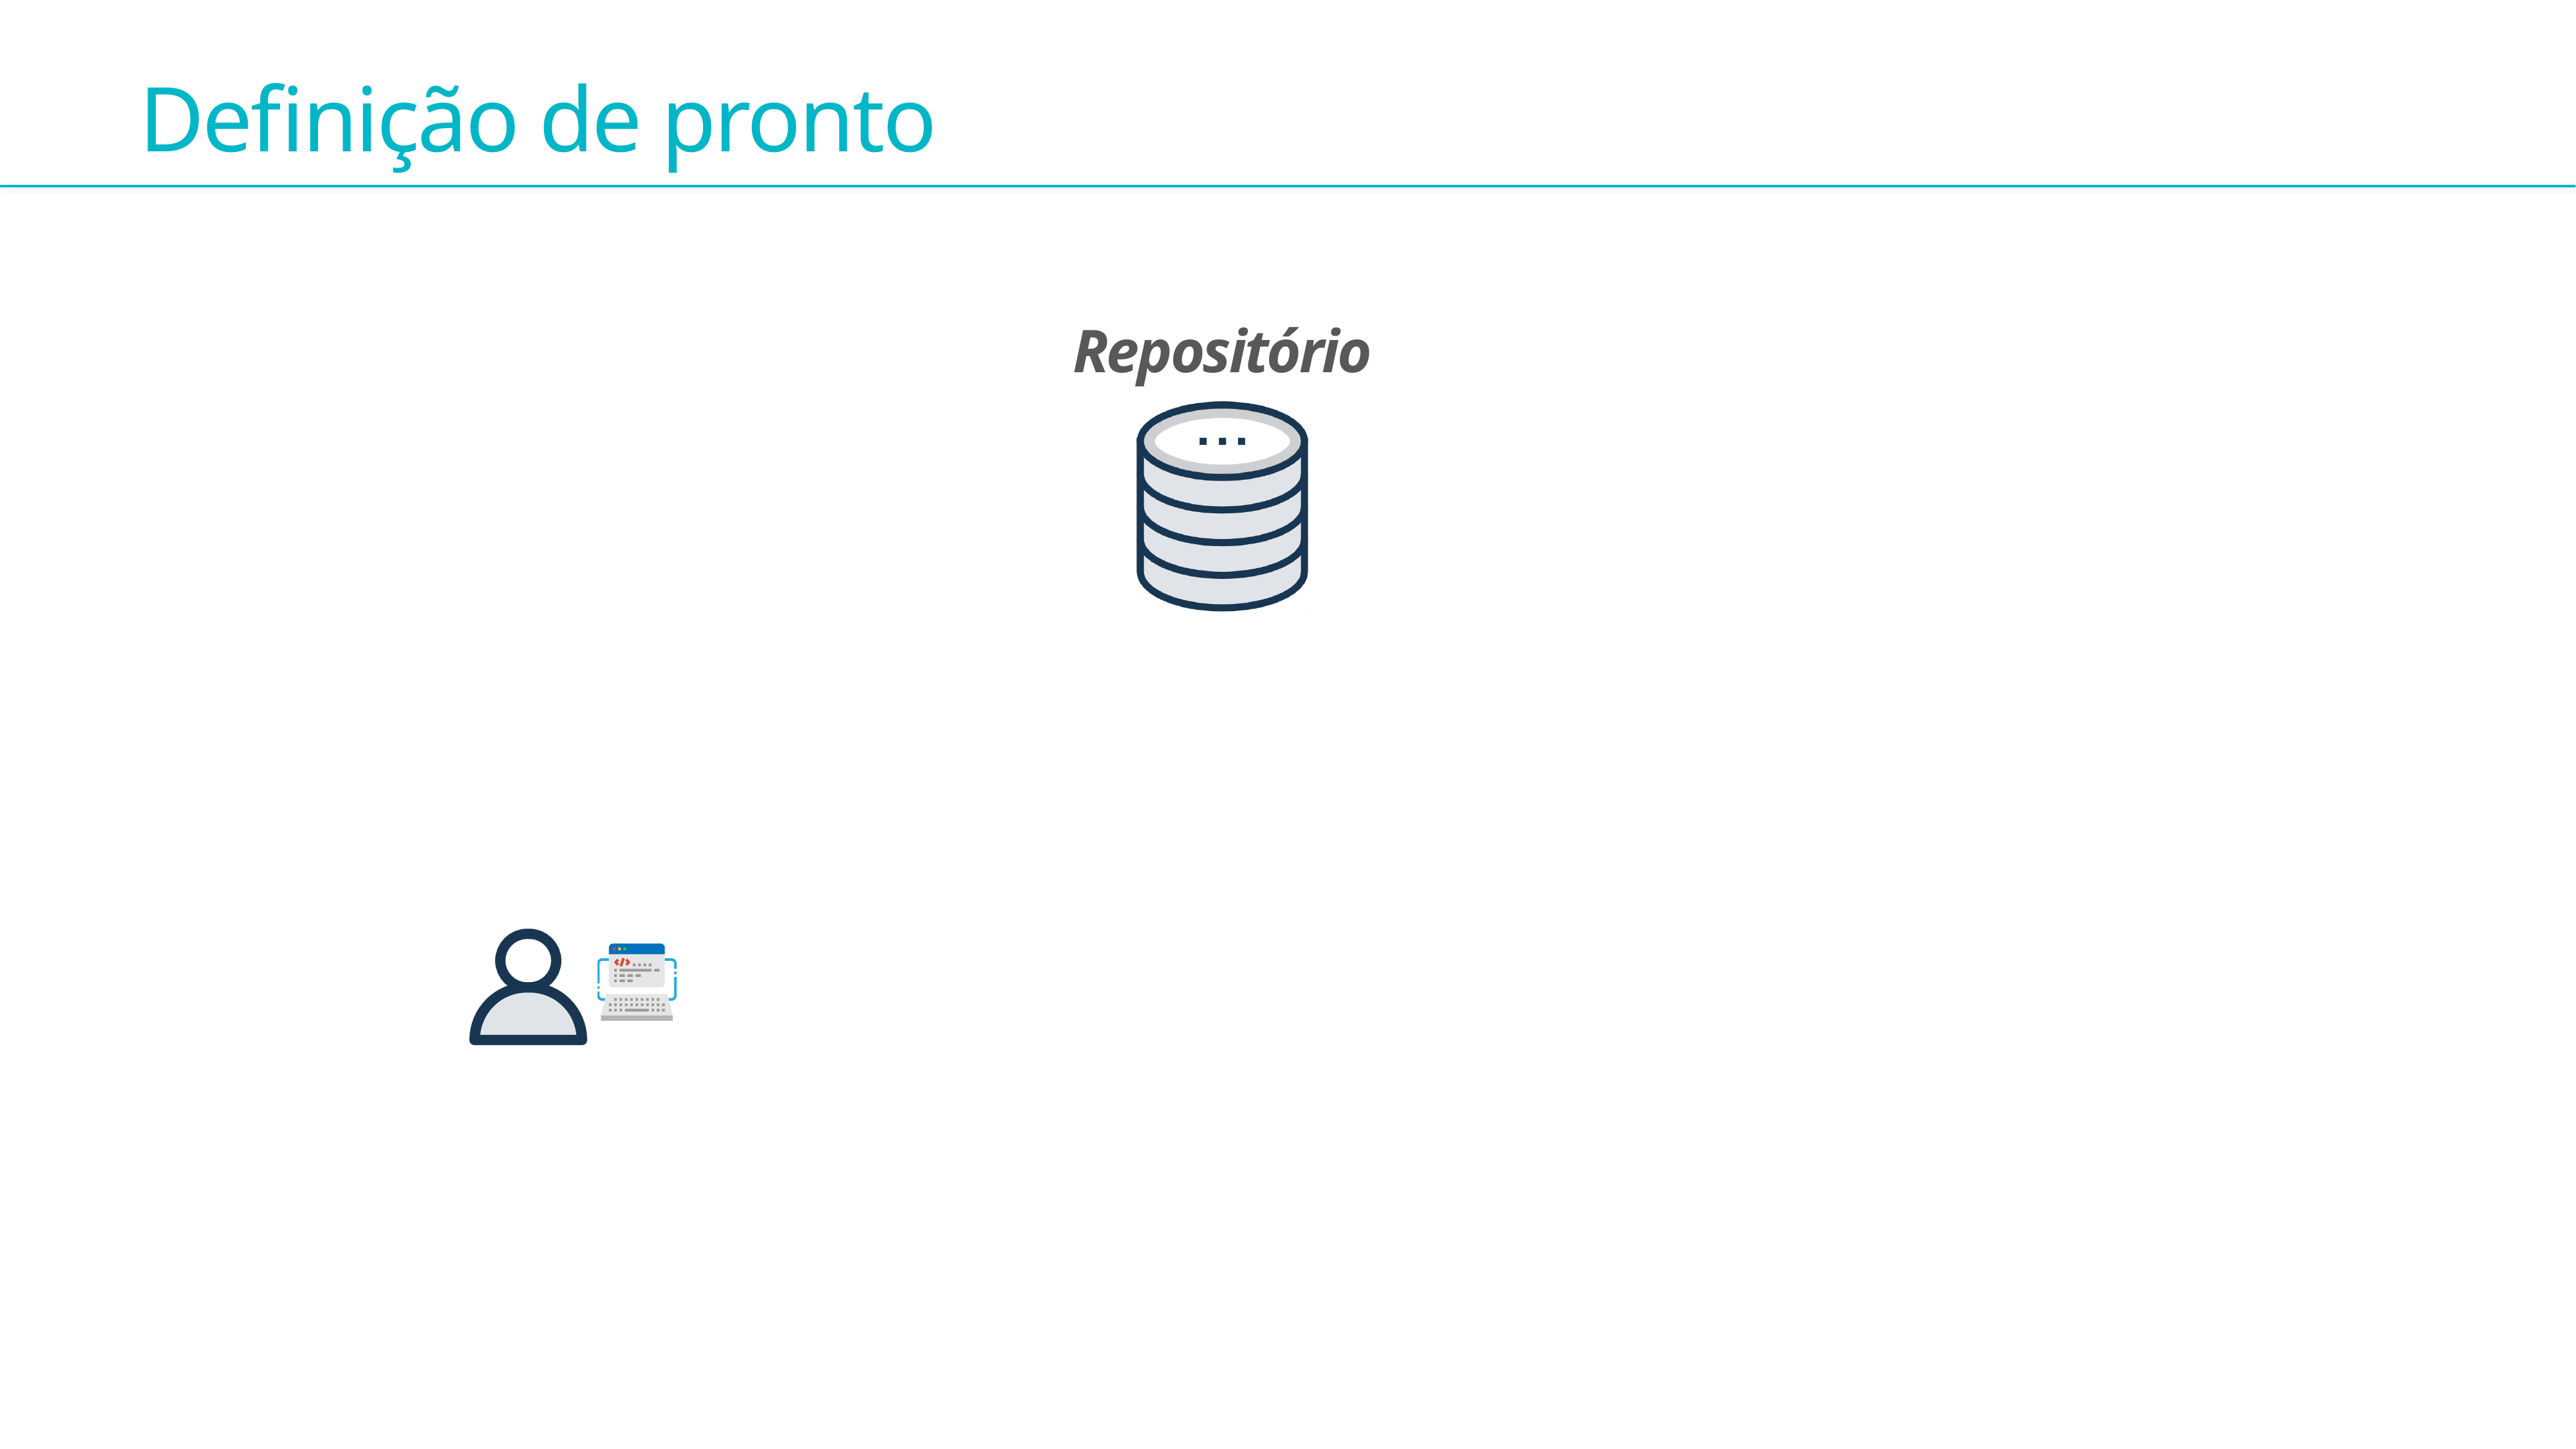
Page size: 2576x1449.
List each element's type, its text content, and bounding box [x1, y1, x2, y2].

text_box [456, 925, 677, 1054]
picture [1136, 401, 1310, 612]
text_box Repositório [1063, 308, 1382, 390]
text_box Definição de pronto [129, 57, 946, 175]
